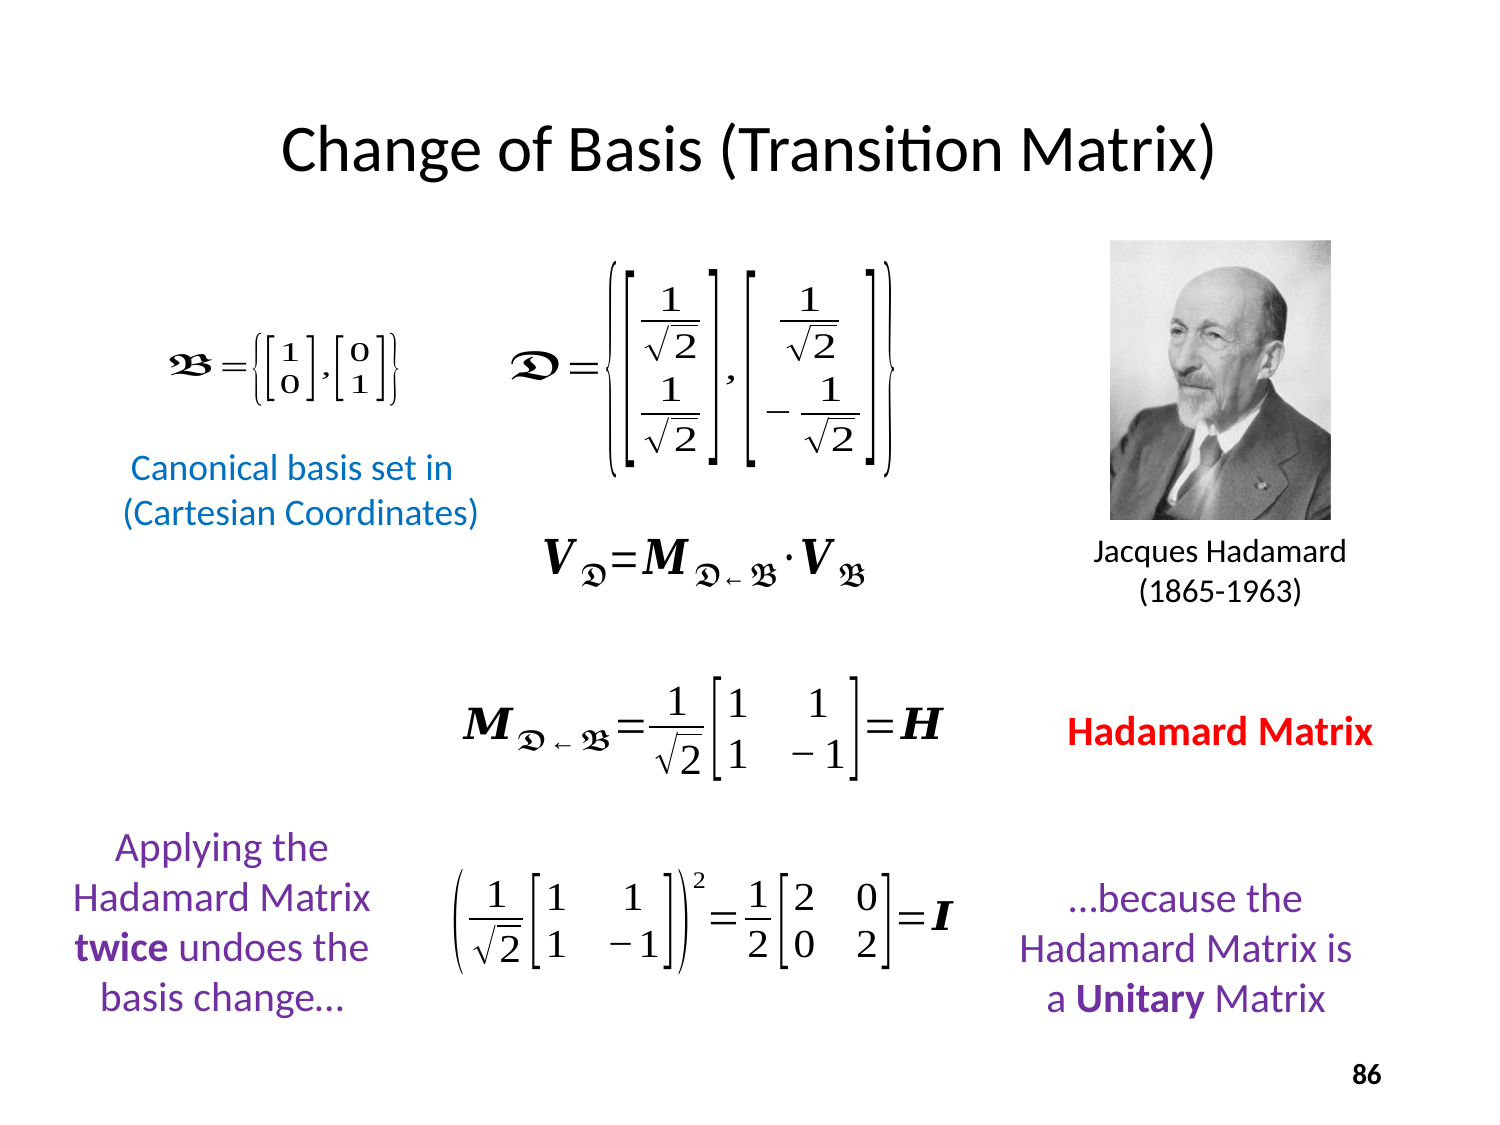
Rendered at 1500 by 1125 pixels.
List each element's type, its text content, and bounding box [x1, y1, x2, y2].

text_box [1058, 240, 1383, 618]
text_box …because the Hadamard Matrix is a Unitary Matrix [1004, 863, 1368, 1029]
text_box Applying the Hadamard Matrix twice undoes the basis change… [40, 812, 404, 1028]
title Change of Basis (Transition Matrix) [103, 59, 1397, 241]
slide_number 86 [1059, 1042, 1397, 1103]
text_box Hadamard Matrix [1038, 696, 1403, 762]
